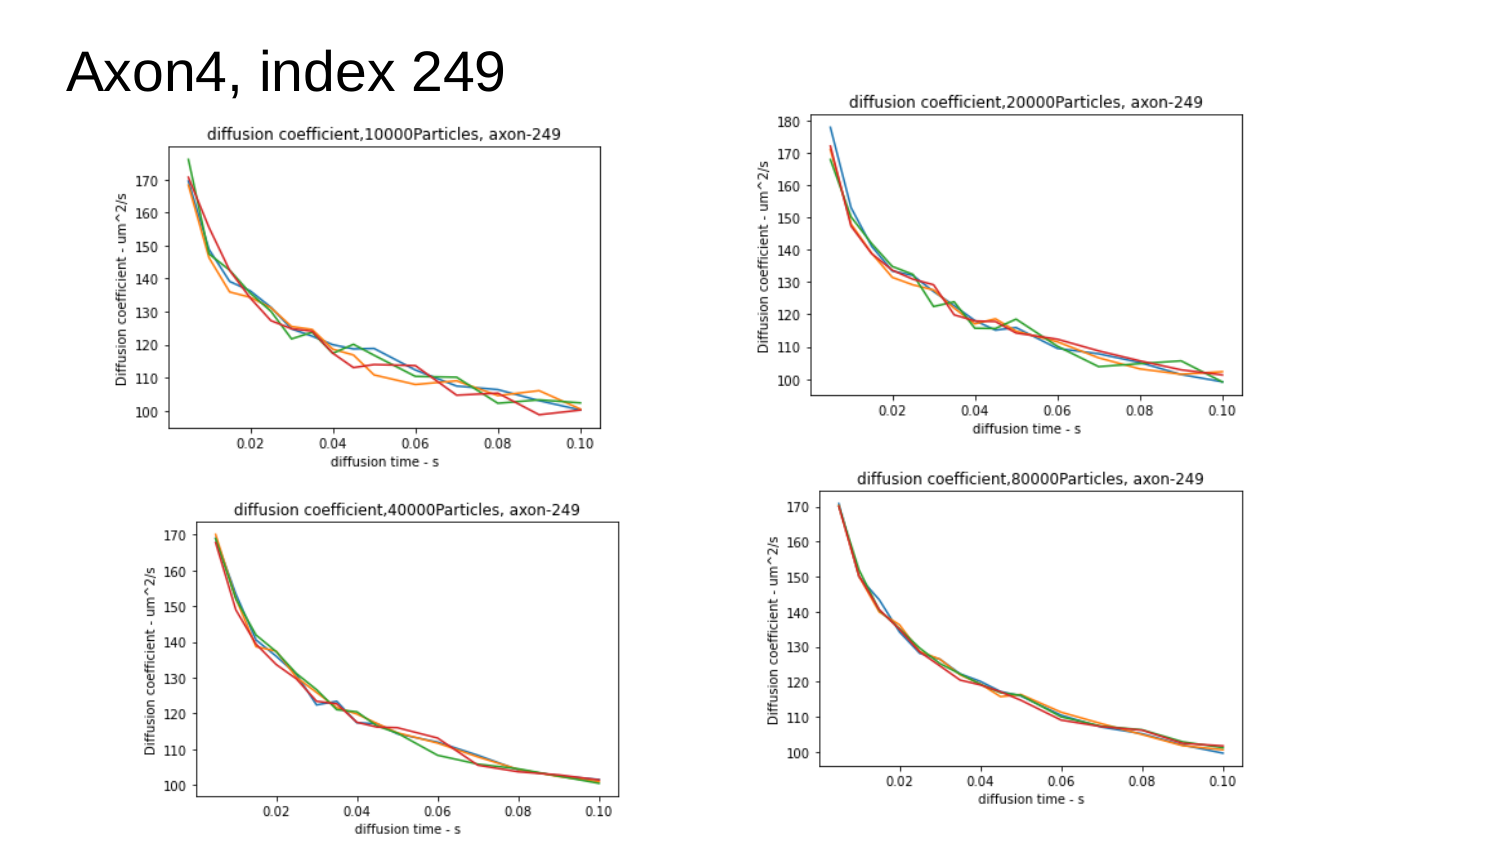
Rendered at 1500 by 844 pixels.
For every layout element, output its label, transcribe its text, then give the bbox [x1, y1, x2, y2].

picture [107, 118, 609, 477]
title Axon4, index 249 [51, 24, 1449, 119]
picture [137, 493, 628, 844]
picture [749, 86, 1251, 445]
picture [760, 463, 1251, 814]
